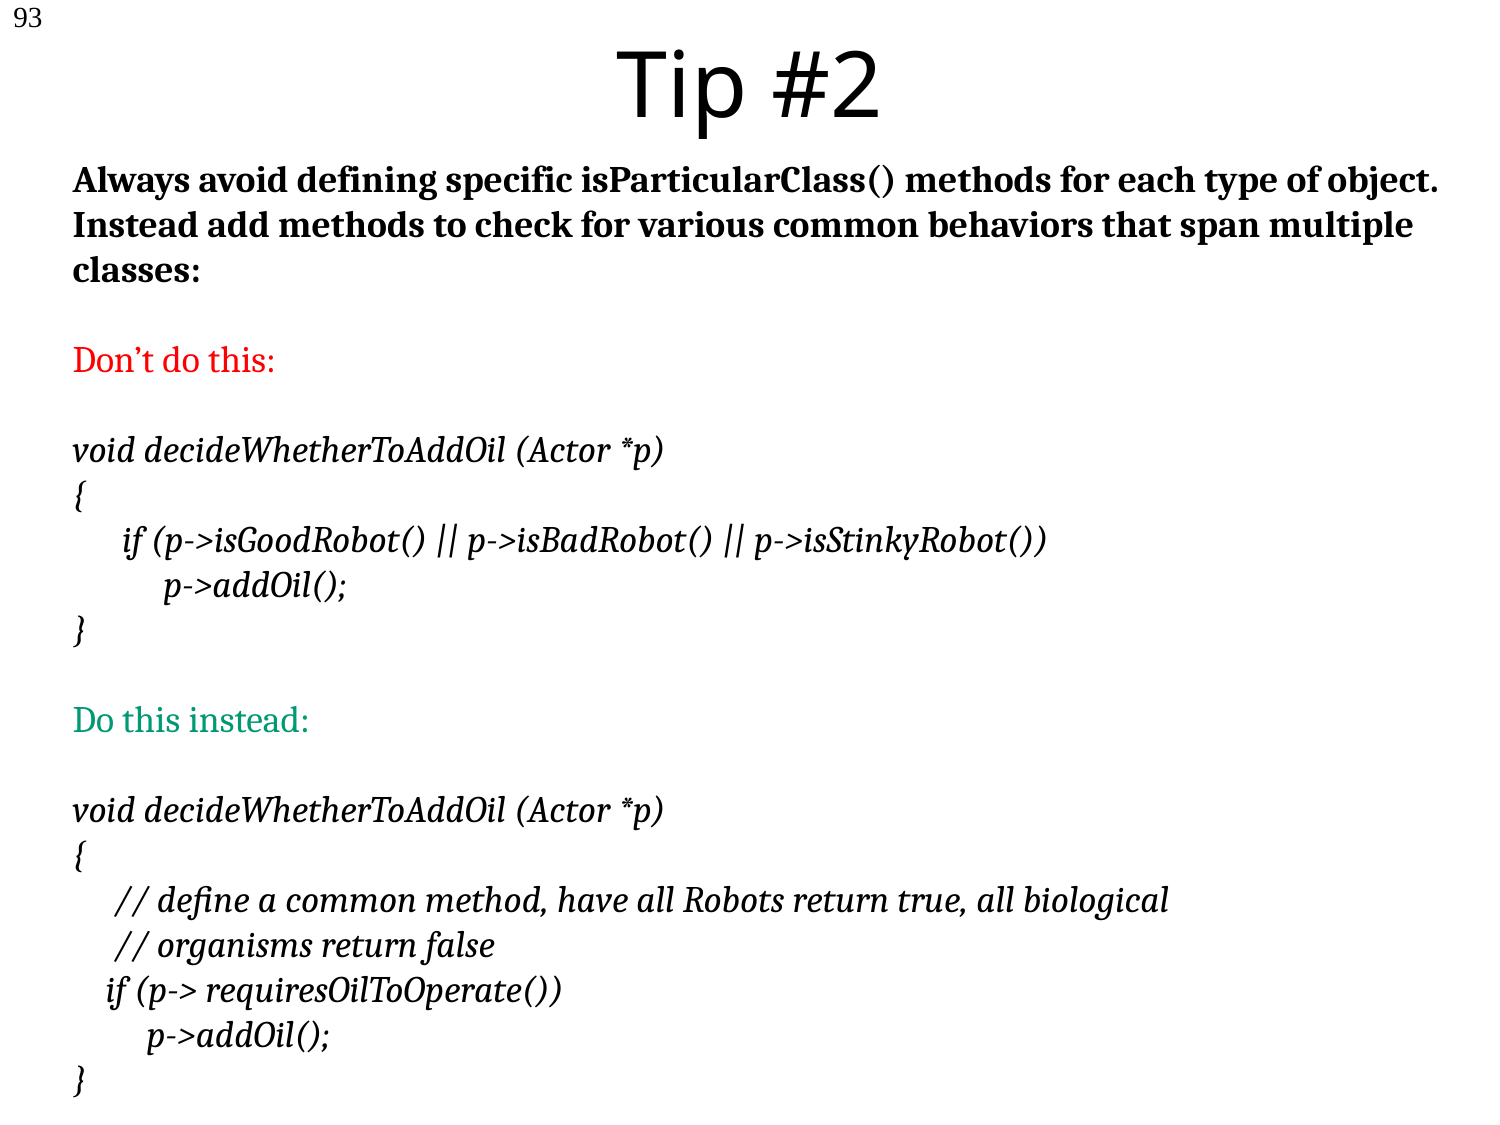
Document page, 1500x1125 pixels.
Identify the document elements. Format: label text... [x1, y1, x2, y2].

text_box Always avoid defining specific isParticularClass() methods for each type of object. Instead add methods to check for various common behaviors that span multiple classes: Don’t do this: void decideWhetherToAddOil (Actor *p) { if (p->isGoodRobot() || p->isBadRobot() || p->isStinkyRobot()) p->addOil(); } Do this instead: void decideWhetherToAddOil (Actor *p) { // define a common method, have all Robots return true, all biological // organisms return false if (p-> requiresOilToOperate()) p->addOil(); } [57, 147, 1472, 1108]
title Tip #2 [112, 0, 1388, 147]
slide_number 93 [0, 0, 58, 66]
